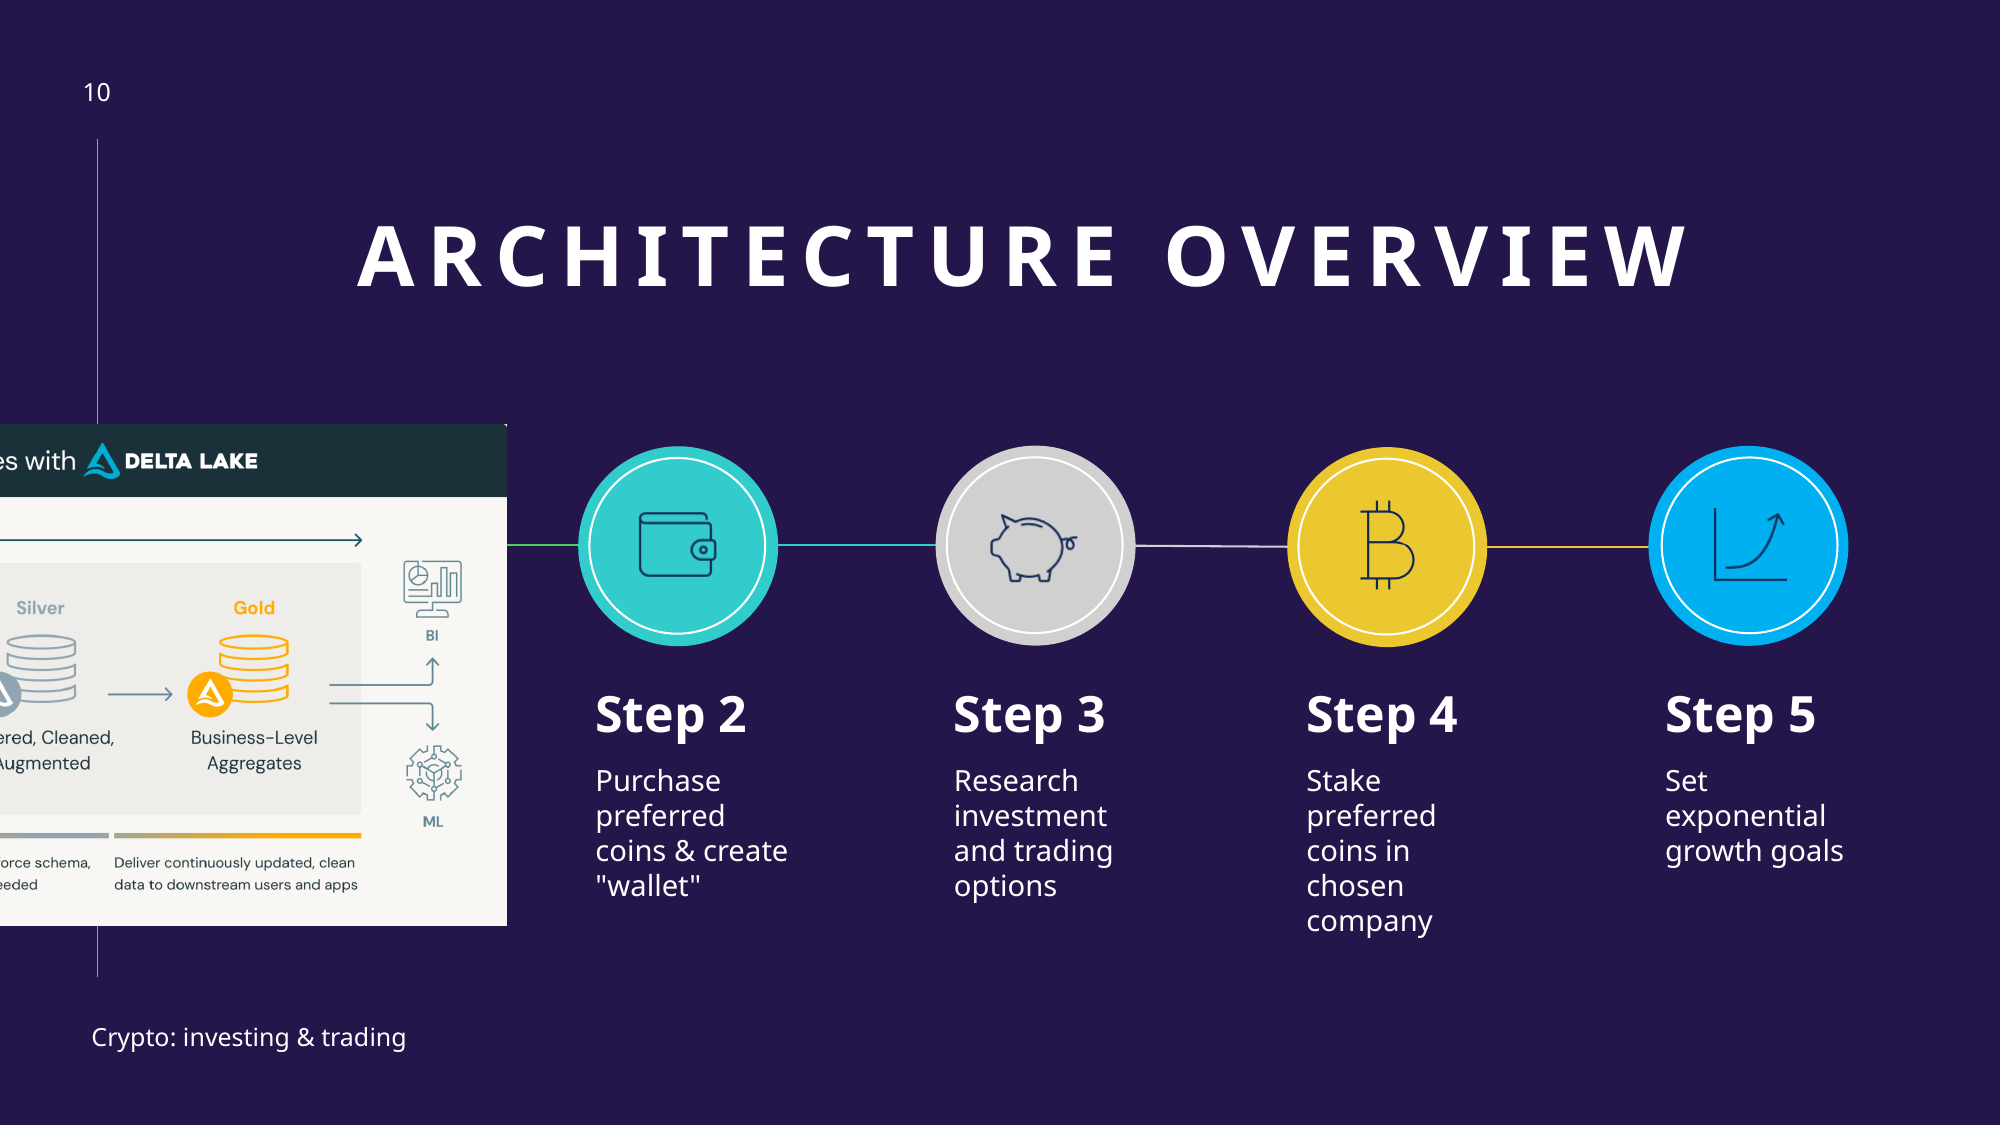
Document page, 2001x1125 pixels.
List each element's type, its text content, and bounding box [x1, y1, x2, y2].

slide_number 10 [53, 67, 140, 119]
list Purchase preferred coins & create "wallet" [580, 754, 804, 876]
list Set exponential growth goals [1650, 754, 1874, 876]
list Step 2 [580, 675, 804, 752]
list Step 3 [938, 675, 1163, 752]
picture [1336, 493, 1439, 596]
list Research investment and trading options [938, 754, 1163, 876]
list Step 5 [1650, 675, 1874, 752]
footer Crypto: investing & trading [76, 1015, 459, 1061]
list Step 4 [1291, 675, 1515, 752]
list Stake preferred coins in chosen company [1291, 754, 1515, 876]
picture [624, 493, 727, 596]
picture [983, 496, 1086, 599]
title Architecture Overview [293, 136, 1751, 312]
picture [0, 424, 507, 926]
